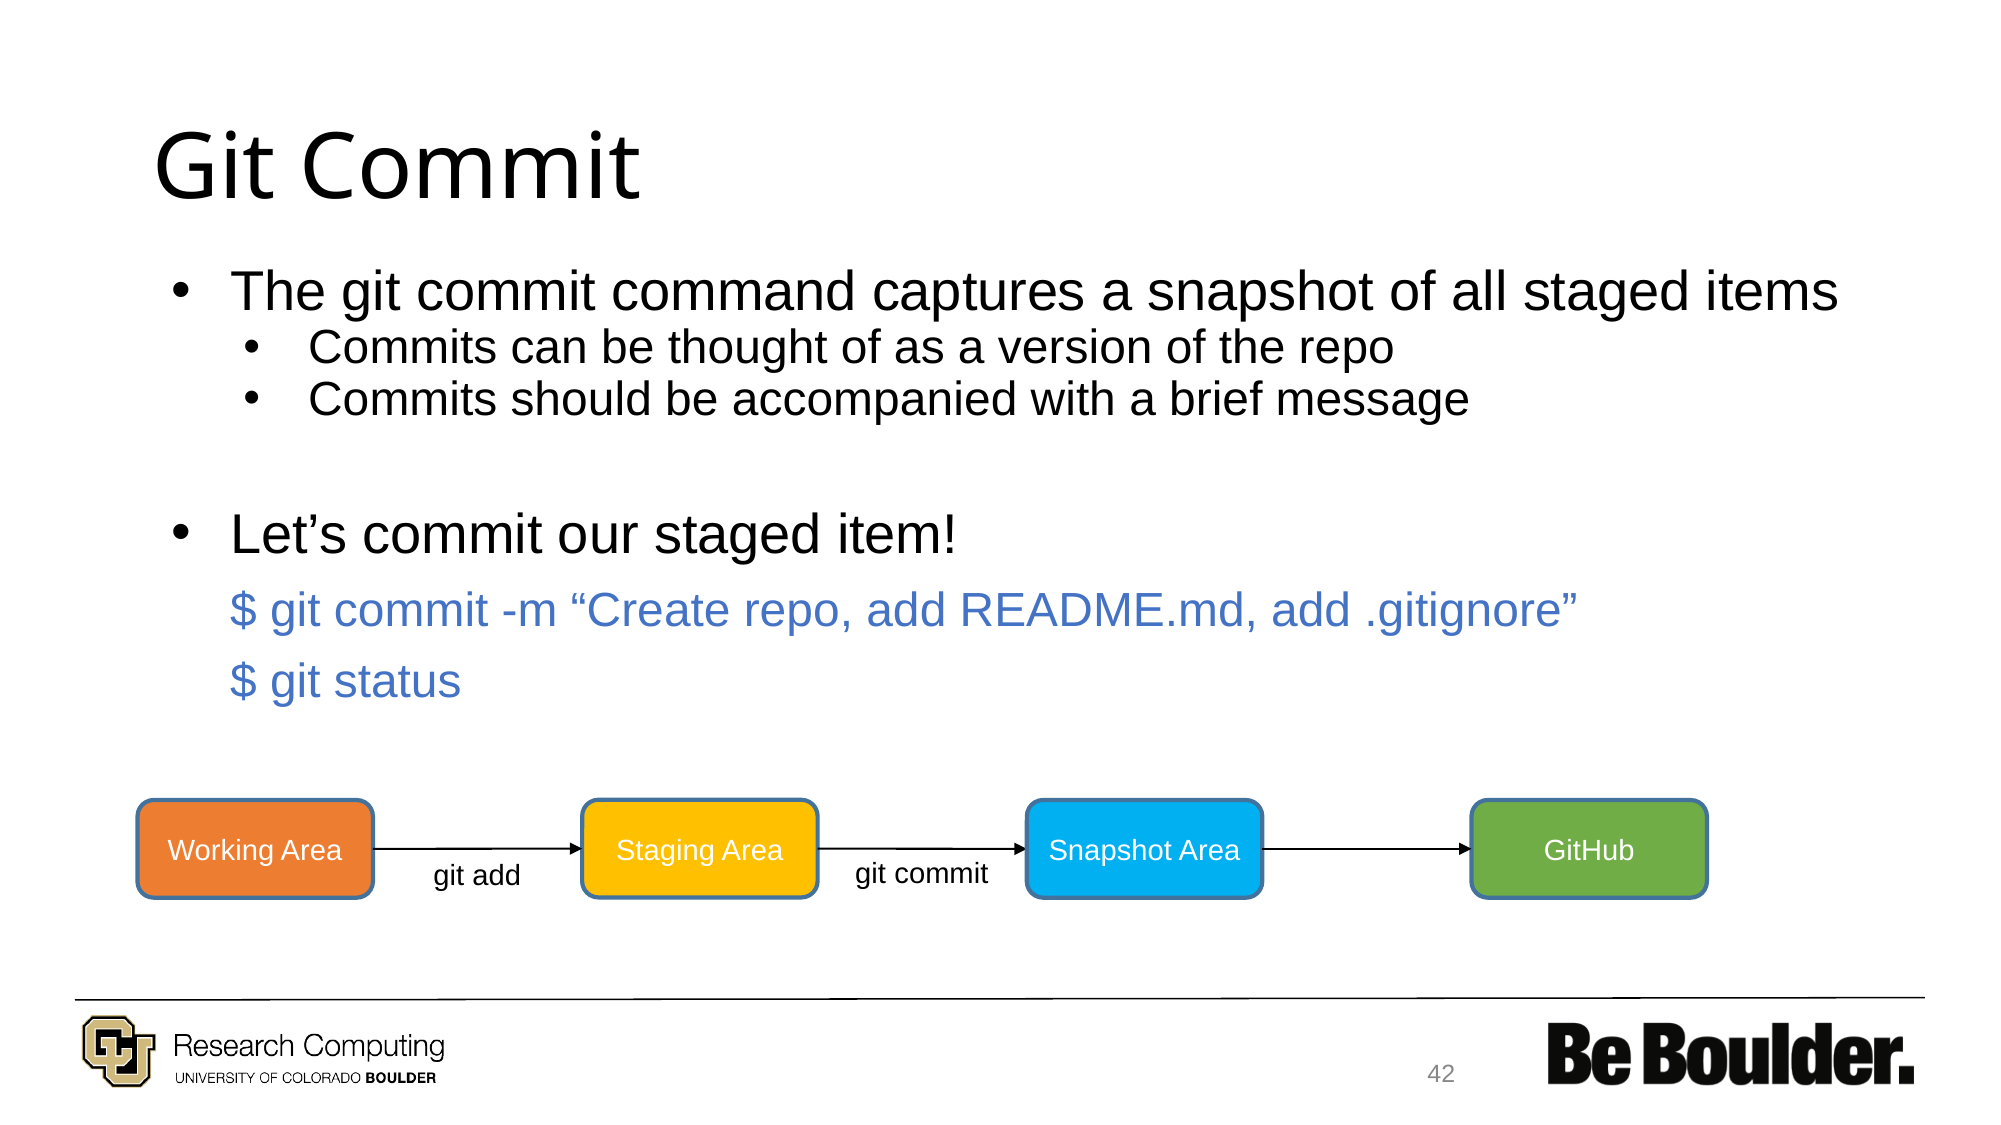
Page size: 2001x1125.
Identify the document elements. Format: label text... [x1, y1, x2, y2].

picture [81, 1015, 444, 1088]
slide_number 42 [1412, 1042, 1525, 1103]
text_box git add [418, 858, 537, 899]
text_box Working Area [135, 797, 376, 900]
text_box git commit [840, 858, 1004, 897]
picture [1524, 1015, 1938, 1088]
text_box GitHub [1469, 797, 1710, 900]
text_box Staging Area [580, 797, 820, 900]
text_box Snapshot Area [1024, 797, 1265, 900]
list The git commit command captures a snapshot of all staged items Commits can be thought of as a version of the repo Commits should be accompanied with a brief message Let’s commit our staged item! $ git commit -m “Create repo, add README.md, add .gitignore” $ git status [137, 254, 1863, 759]
title Git Commit [137, 59, 1863, 254]
